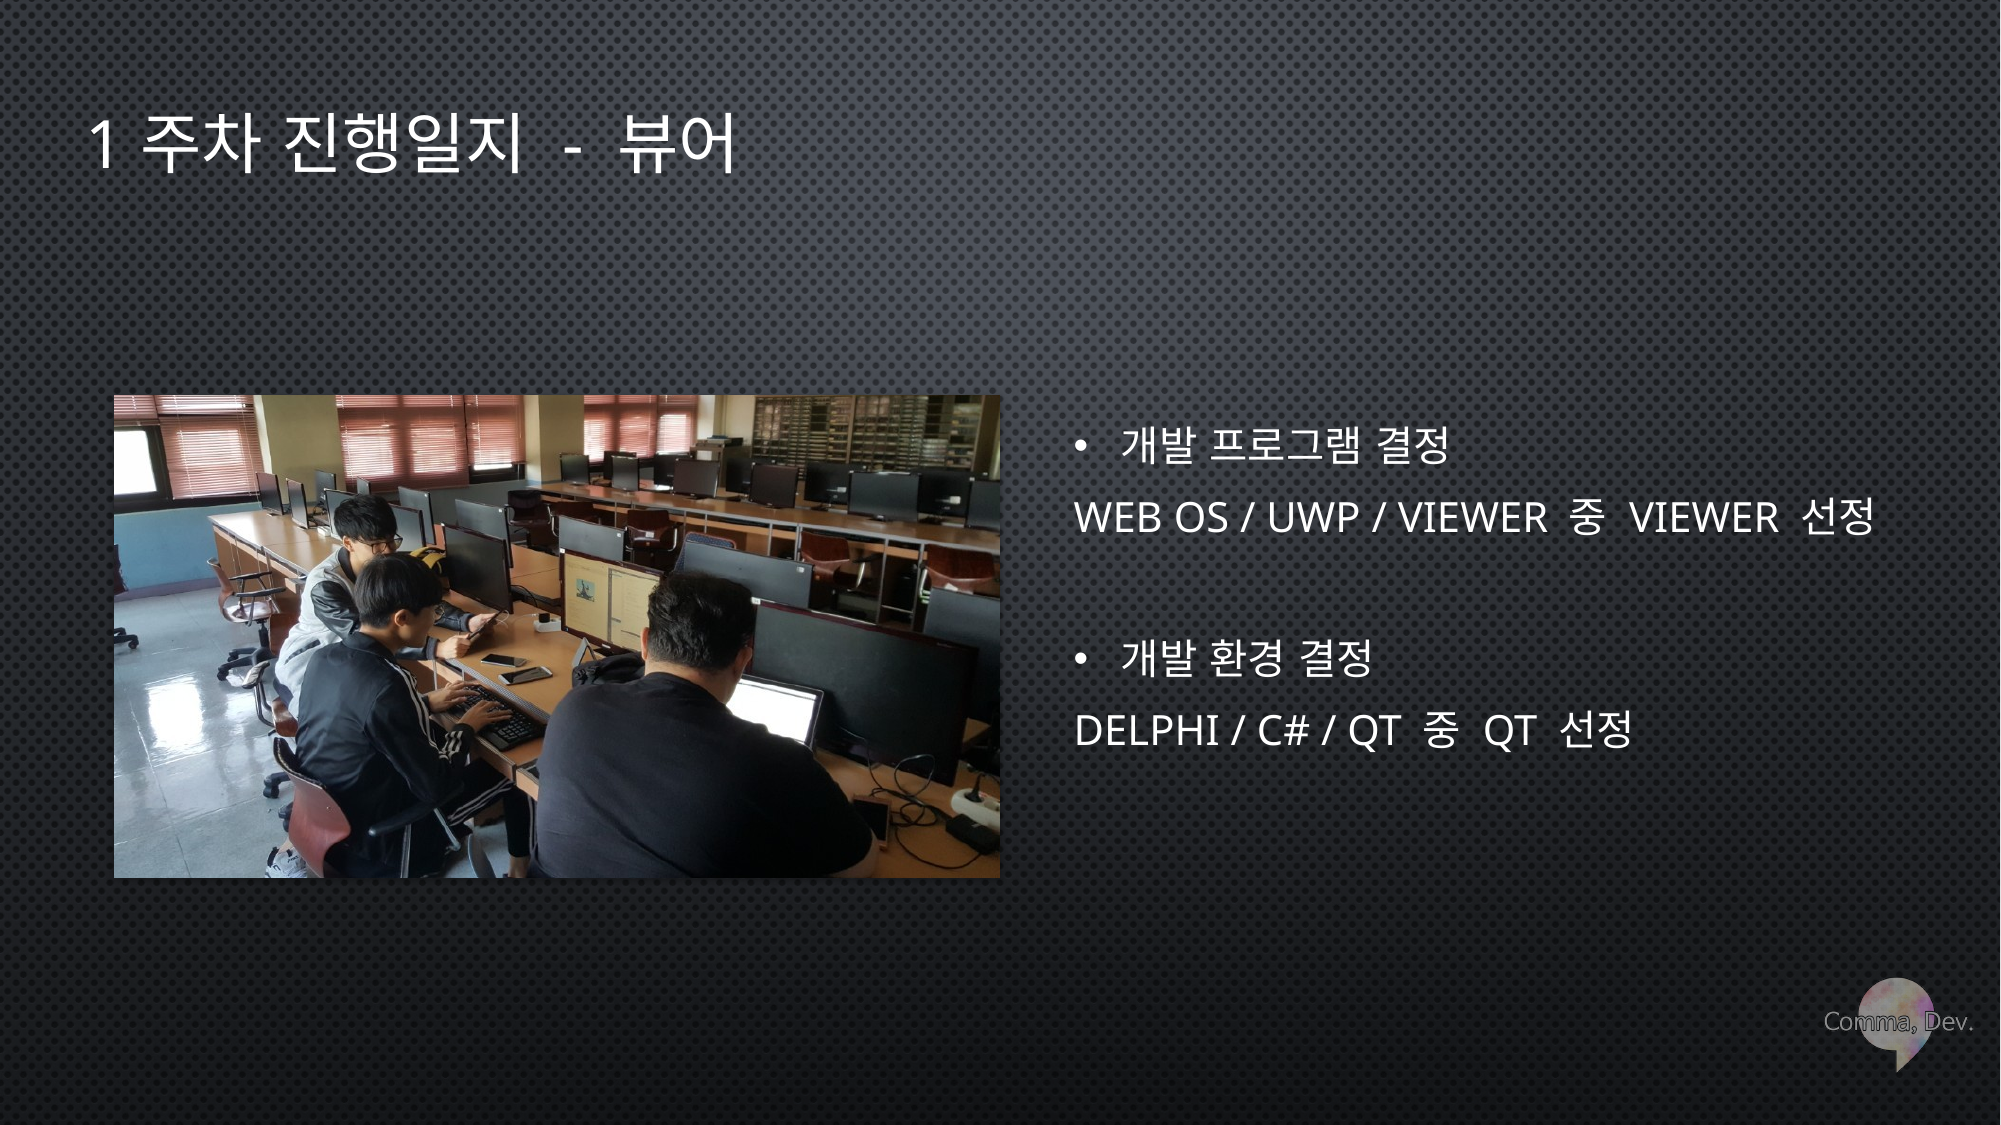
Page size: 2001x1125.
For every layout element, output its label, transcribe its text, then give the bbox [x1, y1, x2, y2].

picture [113, 394, 1001, 878]
picture [1792, 920, 2000, 1125]
list 개발 프로그램 결정 Web OS / UWP / Viewer 중 Viewer 선정 개발 환경 결정 Delphi / C# / Qt 중 Qt 선정 [1058, 367, 1905, 878]
title 1주차 진행일지 - 뷰어 [70, 65, 811, 219]
